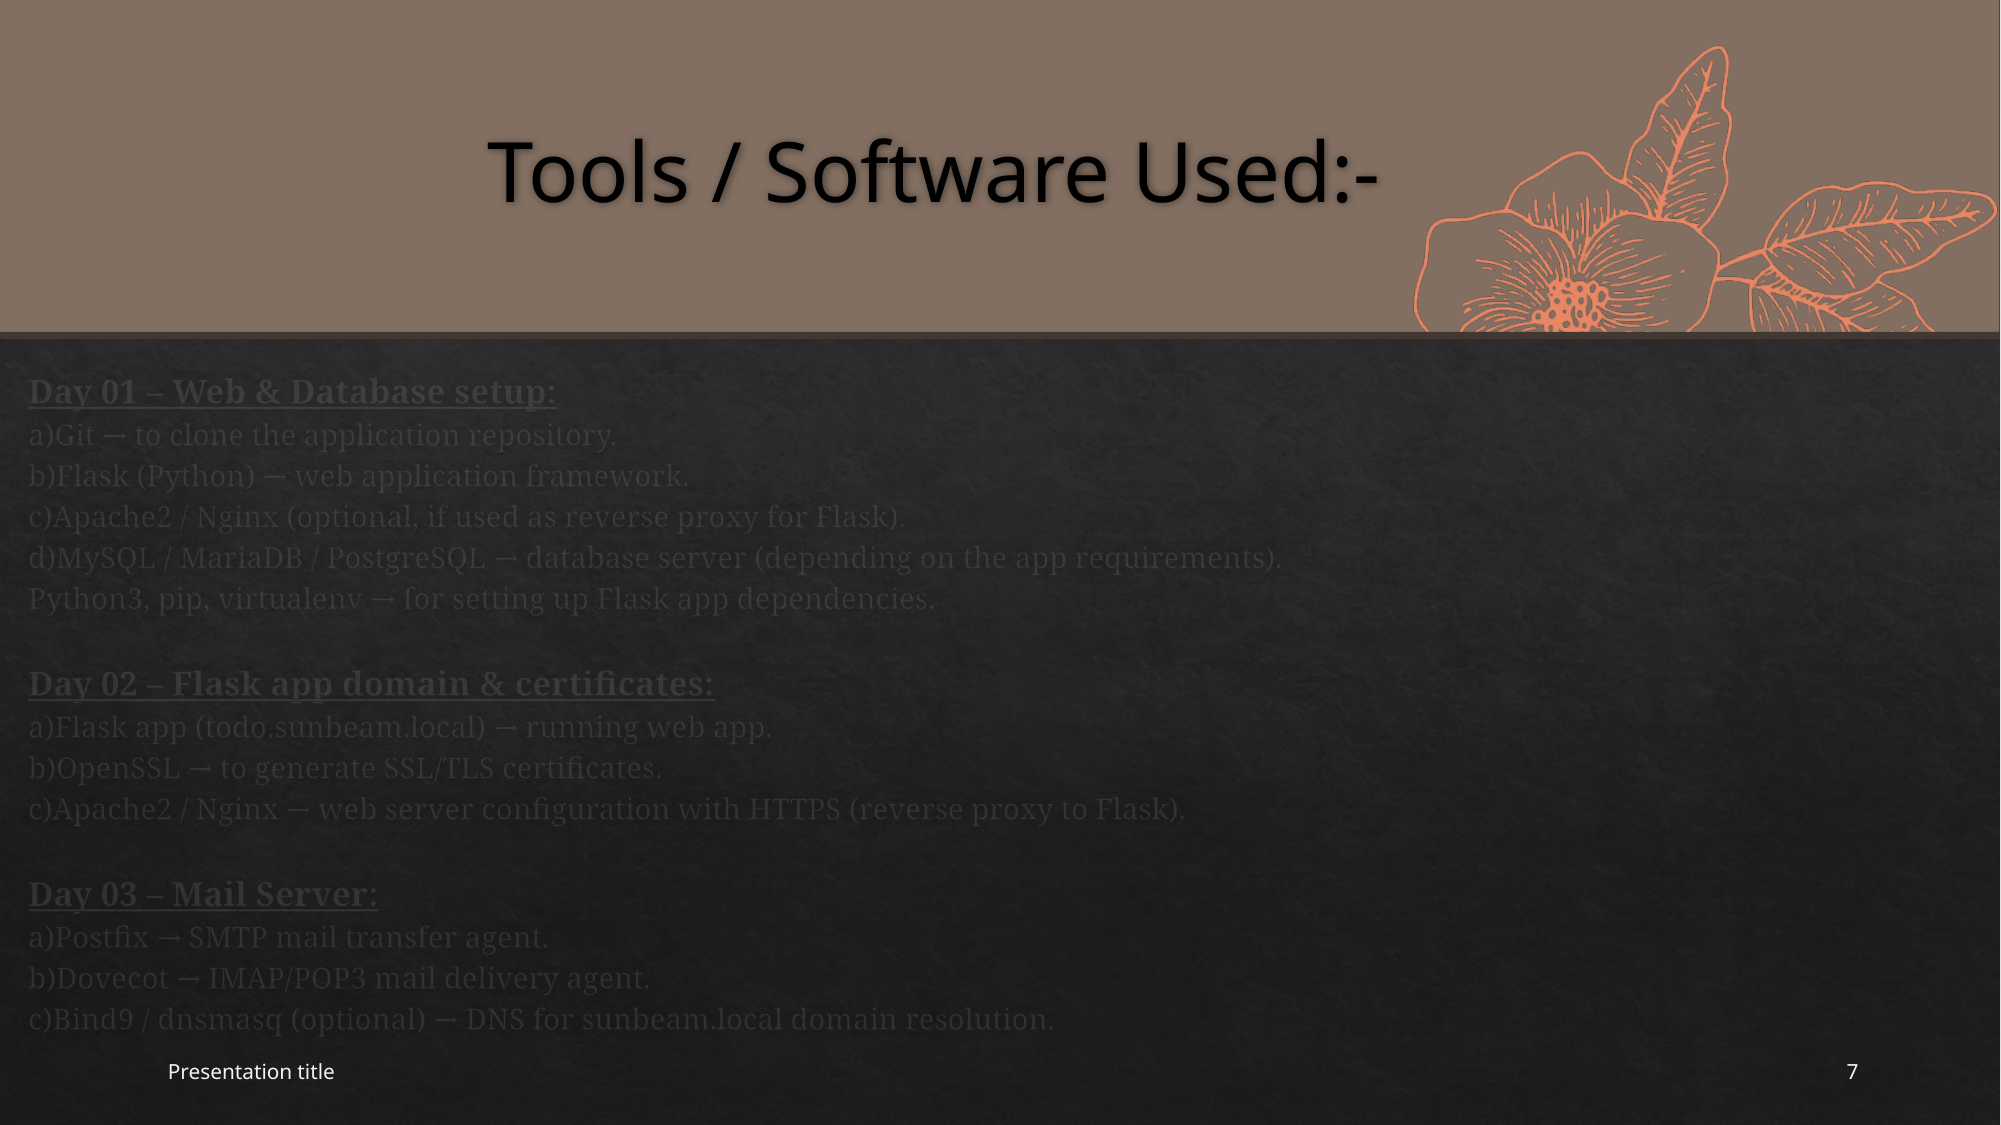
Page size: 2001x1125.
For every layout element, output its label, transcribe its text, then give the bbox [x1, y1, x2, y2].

list Day 01 – Web & Database setup: a)Git → to clone the application repository. b)Flask (Python) → web application framework. c)Apache2 / Nginx (optional, if used as reverse proxy for Flask). d)MySQL / MariaDB / PostgreSQL → database server (depending on the app requirements). Python3, pip, virtualenv → for setting up Flask app dependencies. Day 02 – Flask app domain & certificates: a)Flask app (todo.sunbeam.local) → running web app. b)OpenSSL → to generate SSL/TLS certificates. c)Apache2 / Nginx → web server configuration with HTTPS (reverse proxy to Flask). Day 03 – Mail Server: a)Postfix → SMTP mail transfer agent. b)Dovecot → IMAP/POP3 mail delivery agent. c)Bind9 / dnsmasq (optional) → DNS for sunbeam.local domain resolution. [13, 362, 1856, 1088]
footer Presentation title [153, 1042, 828, 1103]
title Tools / Software Used:- [153, 37, 1716, 300]
slide_number 7 [1744, 1042, 1874, 1103]
picture [1389, 21, 2001, 336]
